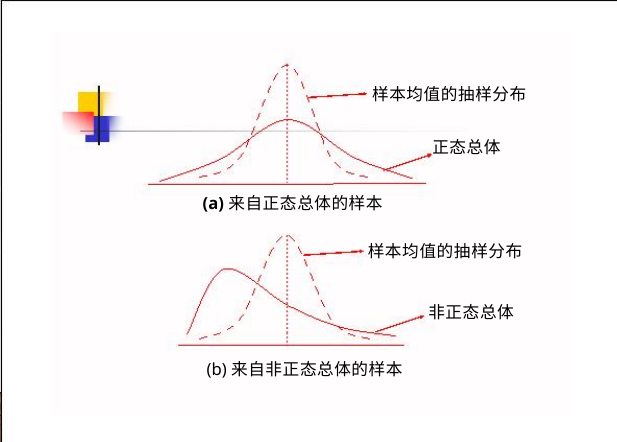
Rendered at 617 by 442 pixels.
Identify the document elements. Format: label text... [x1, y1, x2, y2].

text_box (b)来自非正态总体的样本 [206, 359, 428, 379]
text_box (a)来自正态总体的样本 [202, 194, 404, 214]
text_box 样本均值的抽样分布 非正态总体 [367, 244, 548, 322]
text_box 样本均值的抽样分布 正态总体 [371, 87, 552, 157]
text_box [1, 0, 617, 442]
